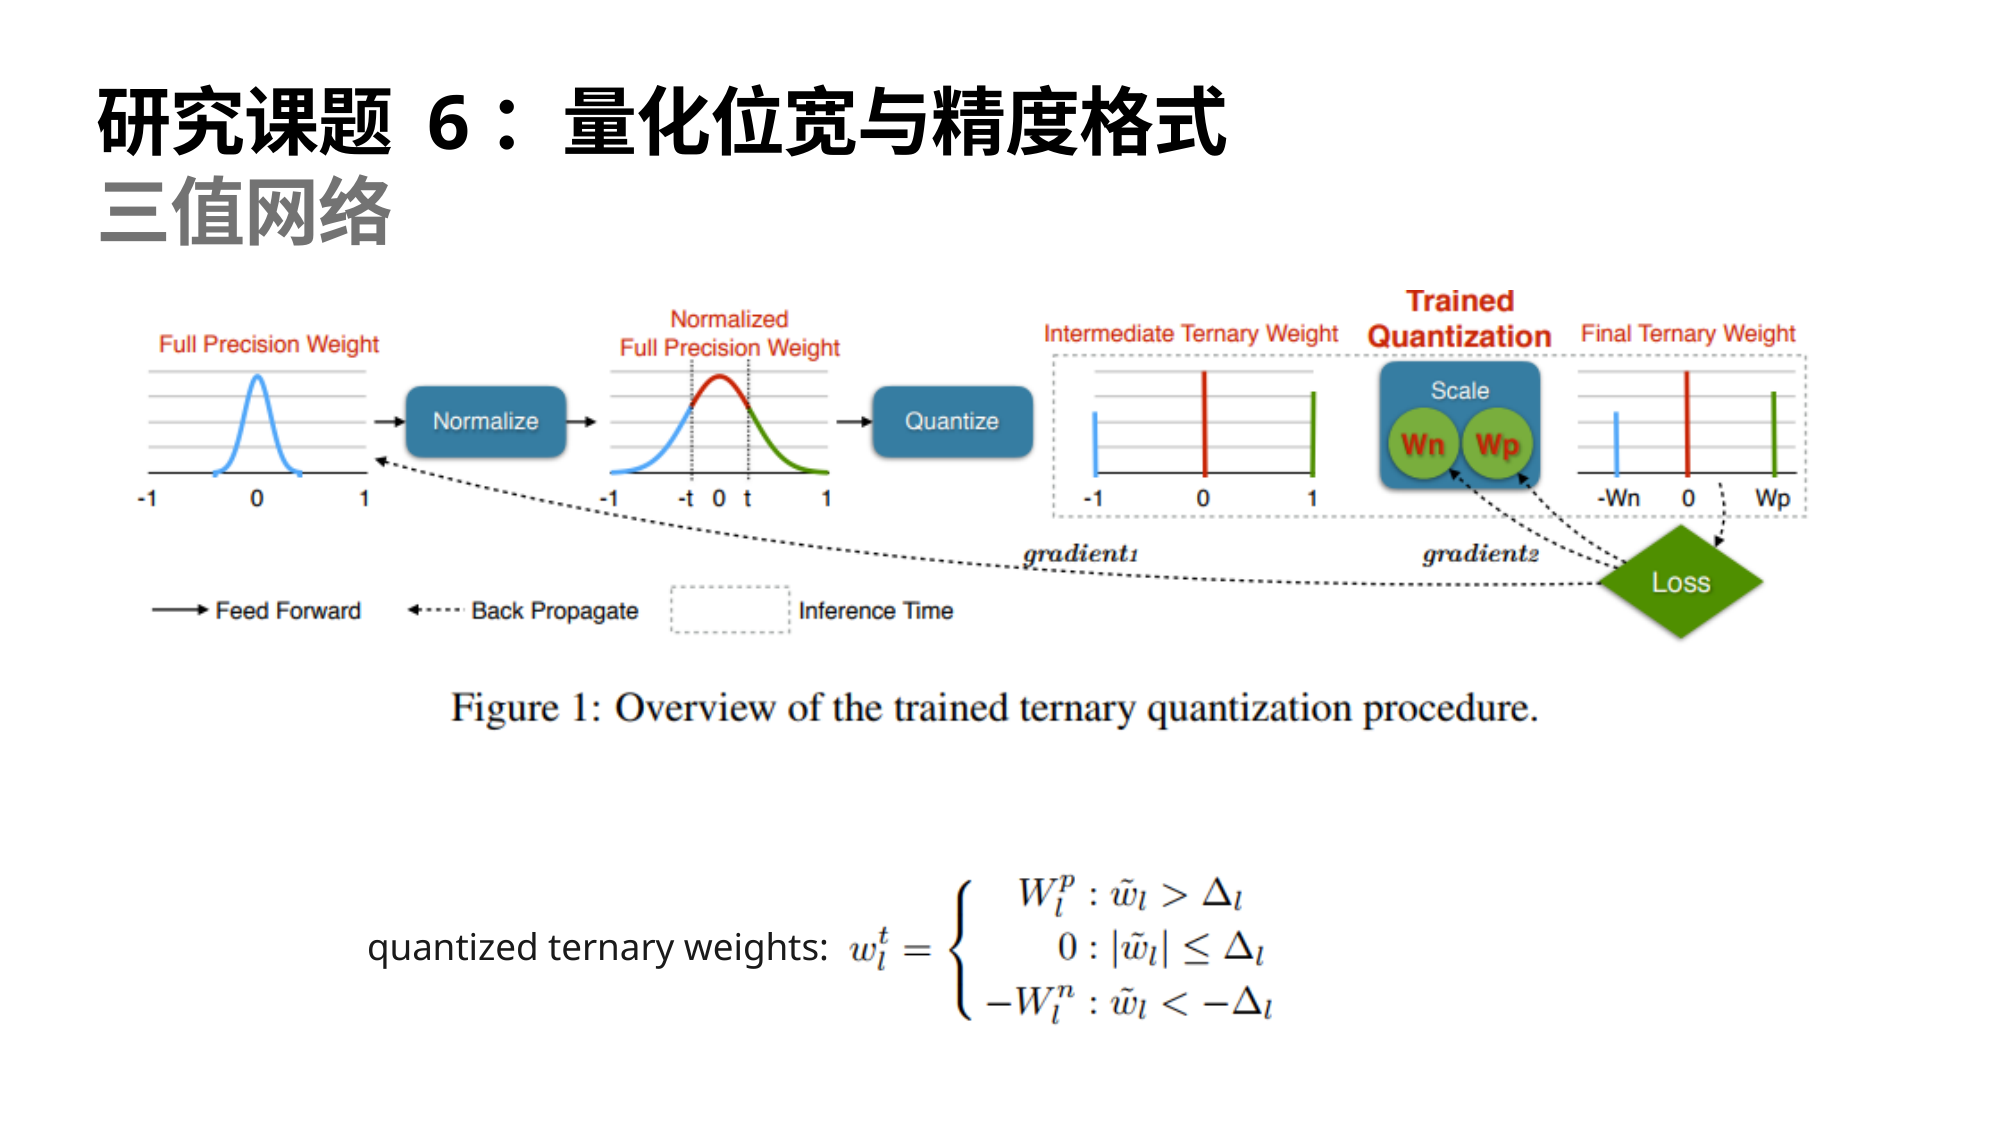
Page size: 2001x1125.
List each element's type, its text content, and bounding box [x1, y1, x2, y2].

title 研究课题 6：量化位宽与精度格式 三值网络 [96, 75, 1904, 257]
picture [117, 290, 1907, 748]
picture [827, 862, 1327, 1051]
text_box quantized ternary weights: [352, 916, 827, 975]
